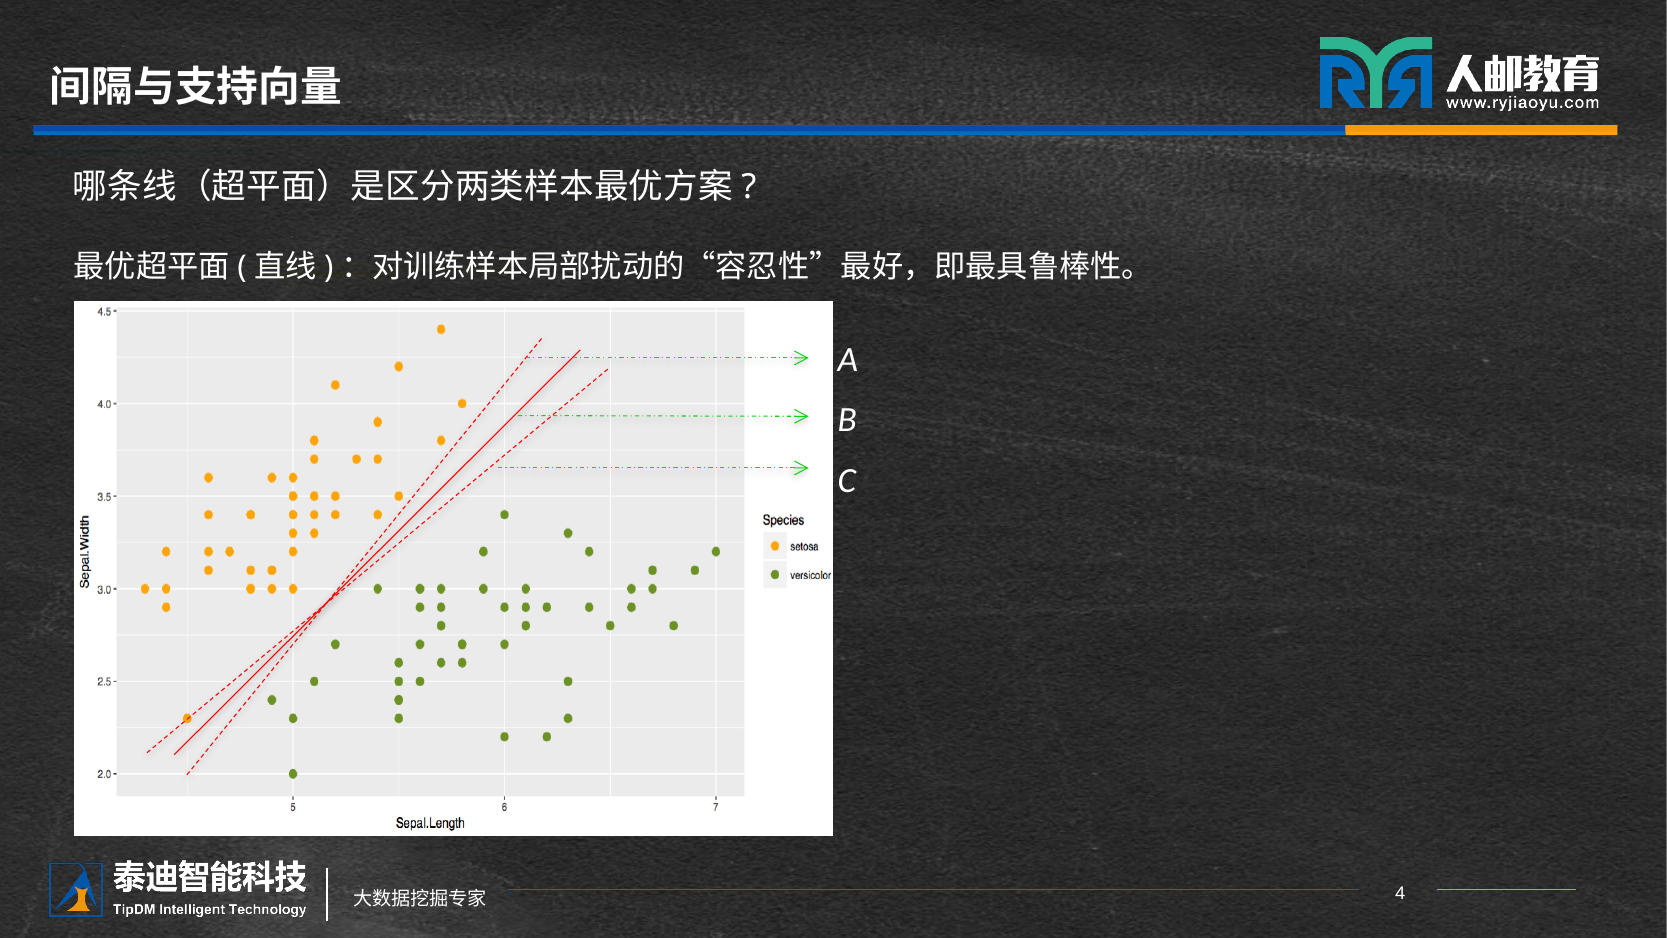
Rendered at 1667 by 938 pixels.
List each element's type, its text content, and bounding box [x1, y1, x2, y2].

title 间隔与支持向量 [34, 49, 1535, 122]
picture [0, 0, 1667, 938]
list 哪条线（超平面）是区分两类样本最优方案? [57, 155, 1577, 214]
list 最优超平面(直线)：对训练样本局部扰动的“容忍性”最好，即最具鲁棒性。 [58, 219, 1153, 296]
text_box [73, 301, 880, 836]
